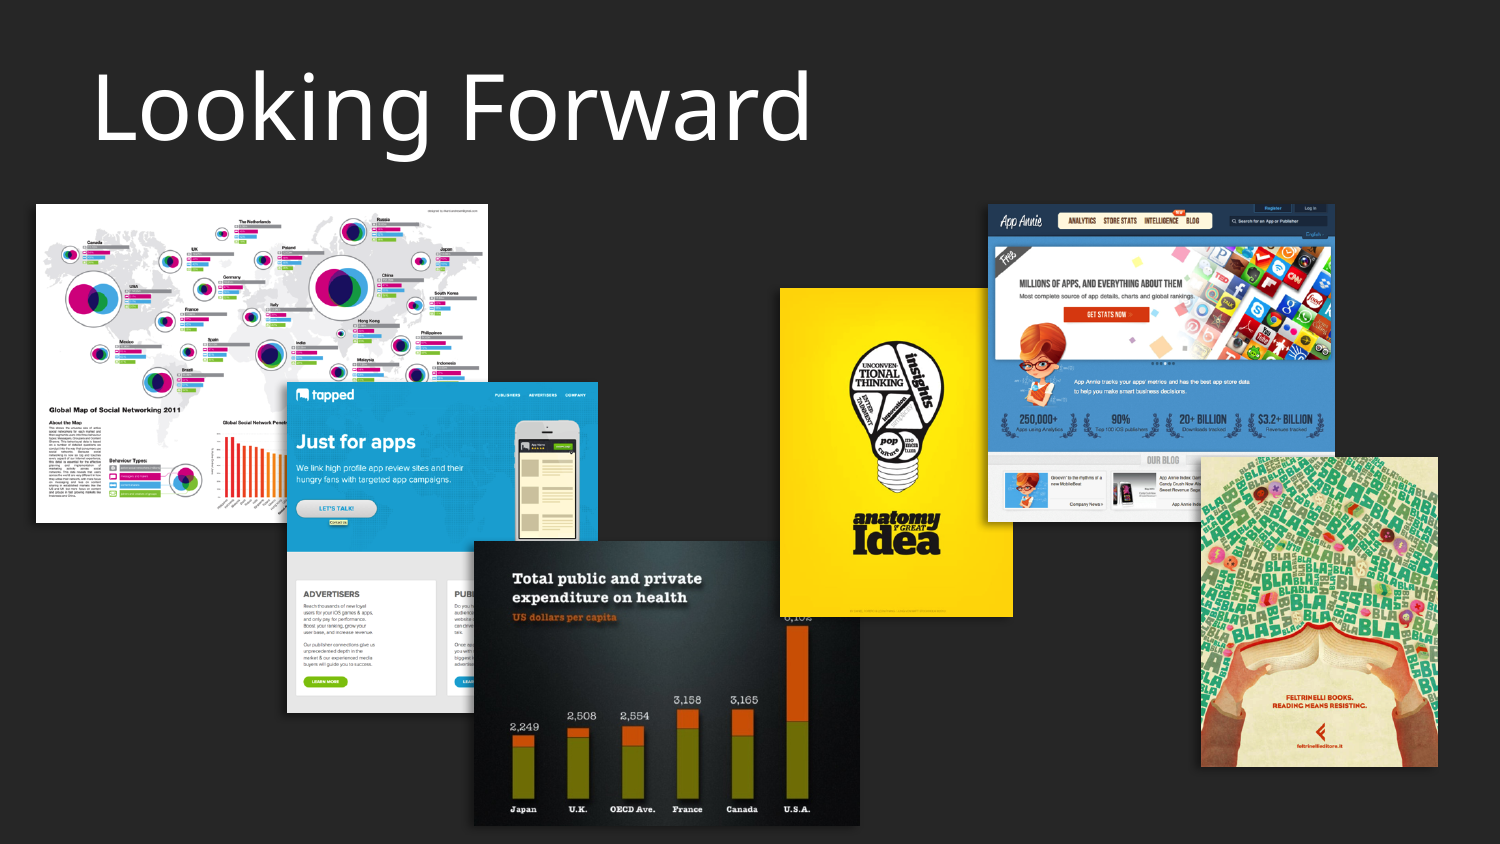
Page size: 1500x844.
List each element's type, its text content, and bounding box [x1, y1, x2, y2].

picture [35, 204, 1438, 826]
title Looking Forward [75, 33, 1425, 175]
